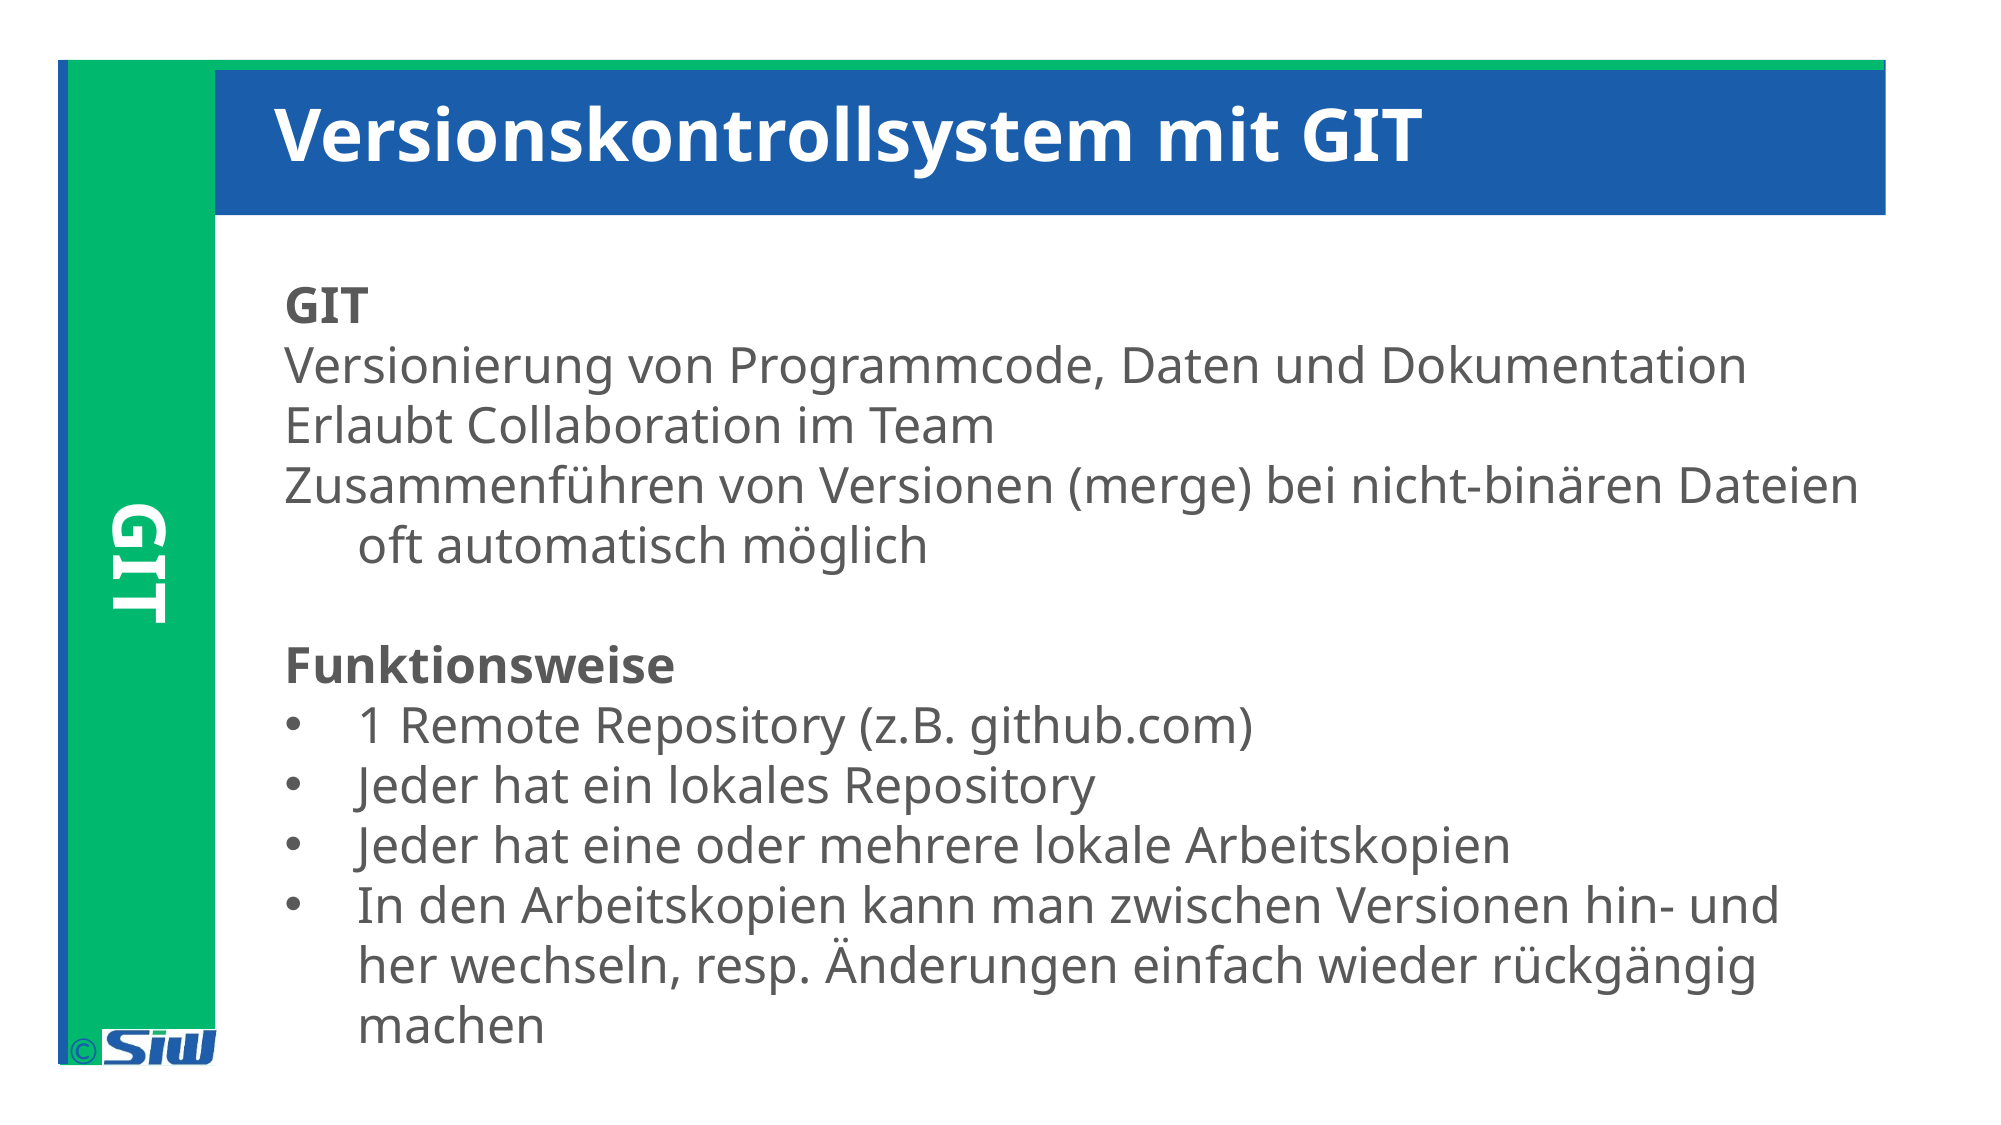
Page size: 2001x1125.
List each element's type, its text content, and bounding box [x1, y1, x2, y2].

text_box GIT Versionierung von Programmcode, Daten und Dokumentation Erlaubt Collaboration im Team Zusammenführen von Versionen (merge) bei nicht-binären Dateien oft automatisch möglich Funktionsweise 1 Remote Repository (z.B. github.com) Jeder hat ein lokales Repository Jeder hat eine oder mehrere lokale Arbeitskopien In den Arbeitskopien kann man zwischen Versionen hin- und her wechseln, resp. Änderungen einfach wieder rückgängig machen [269, 265, 1885, 1061]
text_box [52, 1019, 217, 1081]
text_box GIT [68, 59, 216, 1019]
text_box Versionskontrollsystem mit GIT [216, 59, 1886, 216]
